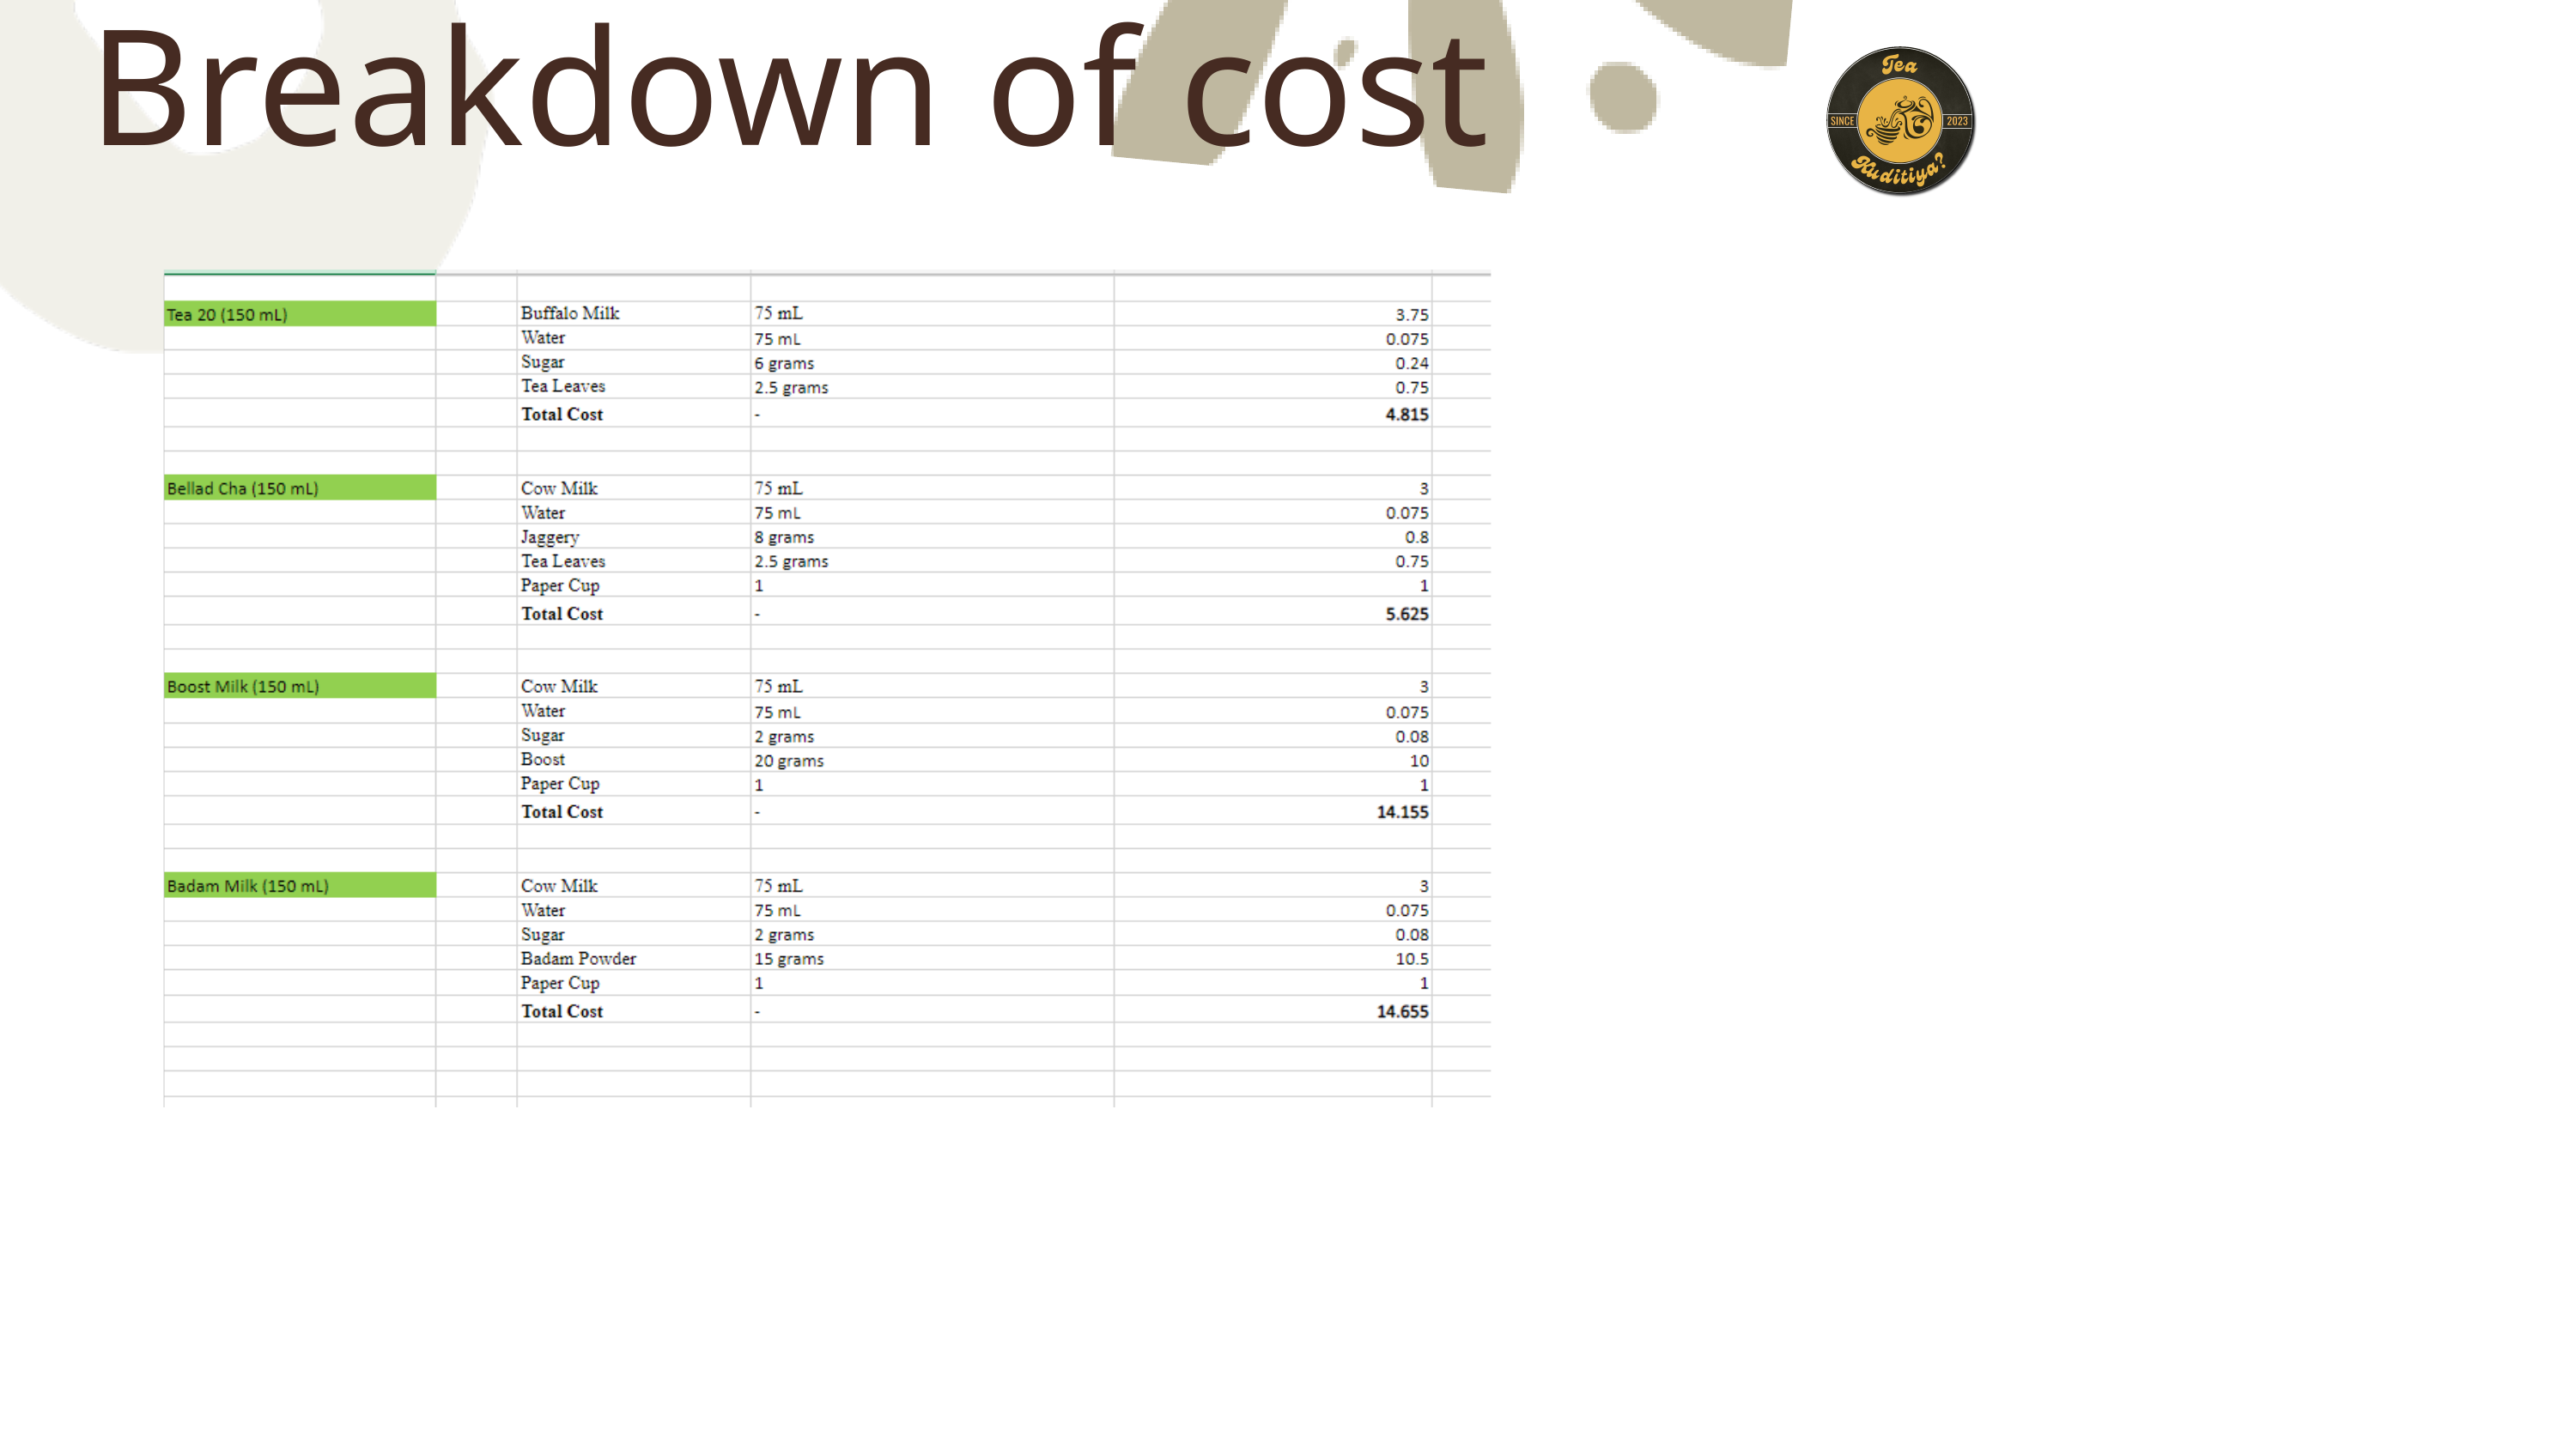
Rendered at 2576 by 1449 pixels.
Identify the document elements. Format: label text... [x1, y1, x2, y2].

text_box Breakdown of cost [88, 18, 1492, 179]
text_box [1123, 0, 1793, 219]
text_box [1826, 45, 1978, 199]
text_box [163, 270, 1492, 1107]
text_box [0, 0, 495, 354]
